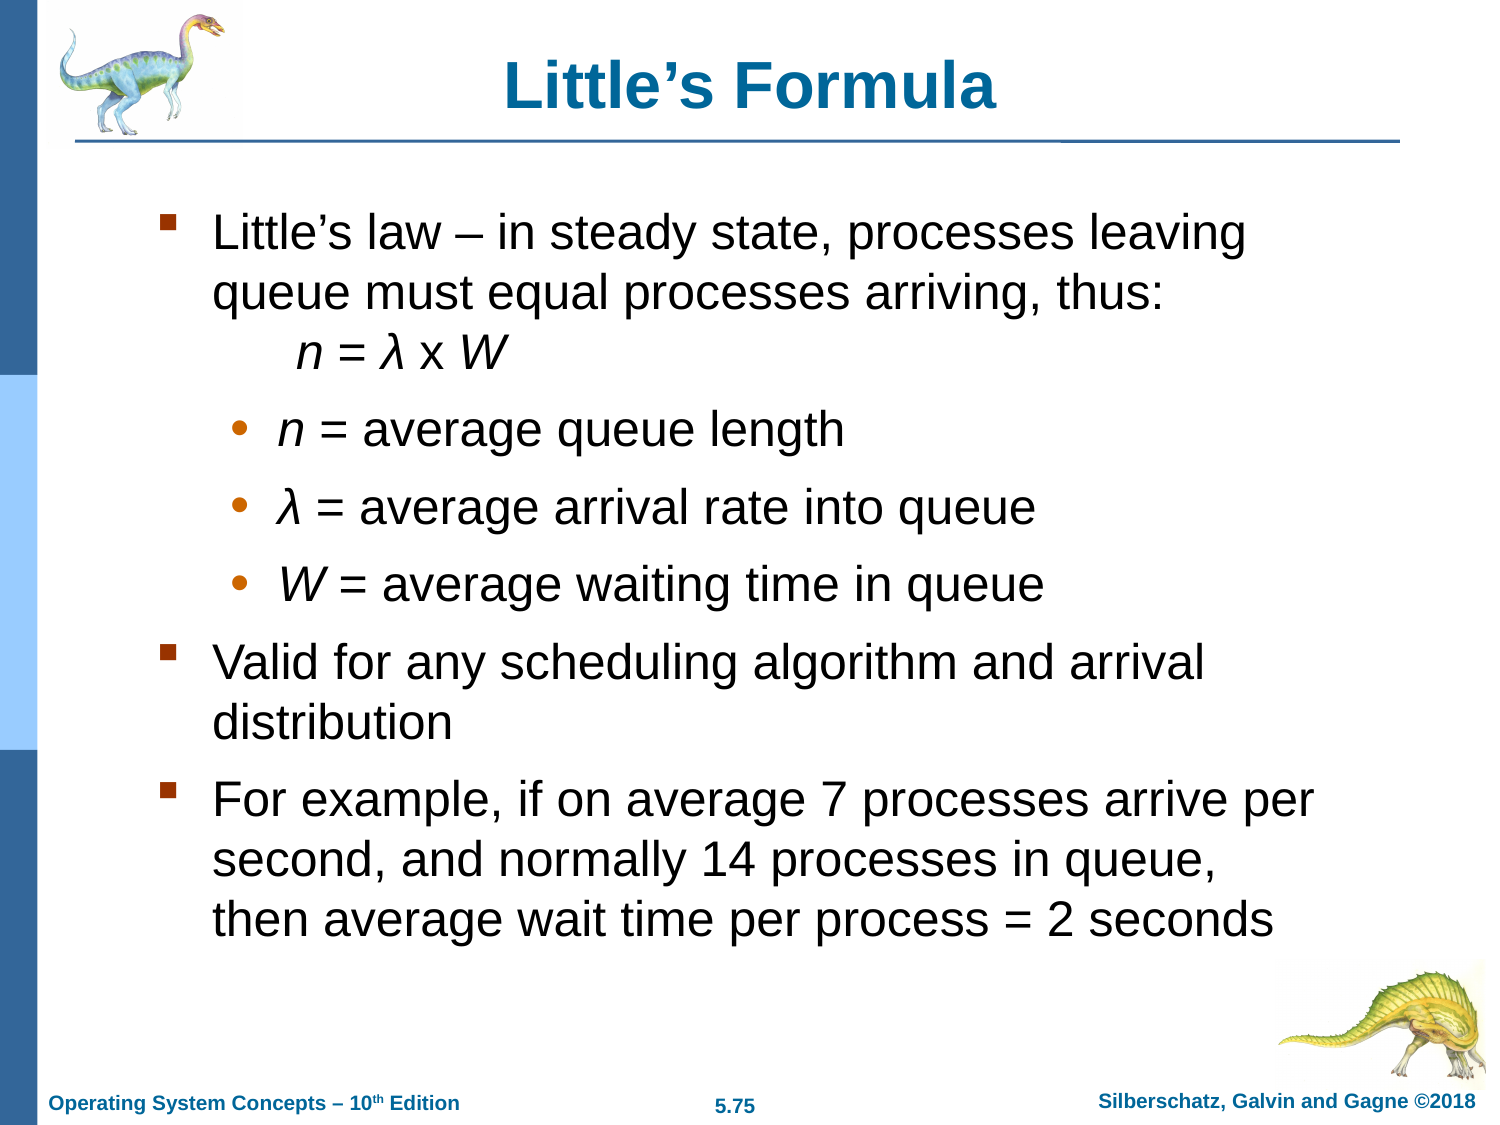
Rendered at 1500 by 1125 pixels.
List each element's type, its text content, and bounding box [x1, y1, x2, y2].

picture [1275, 959, 1486, 1090]
picture [46, 0, 243, 149]
title Little’s Formula [75, 35, 1425, 130]
list Little’s law – in steady state, processes leaving queue must equal processes arriving, thus: n = λ x W n = average queue length λ = average arrival rate into queue W = average waiting time in queue Valid for any scheduling algorithm and arrival distribution For example, if on average 7 processes arrive per second, and normally 14 processes in queue, then average wait time per process = 2 seconds [140, 191, 1334, 936]
